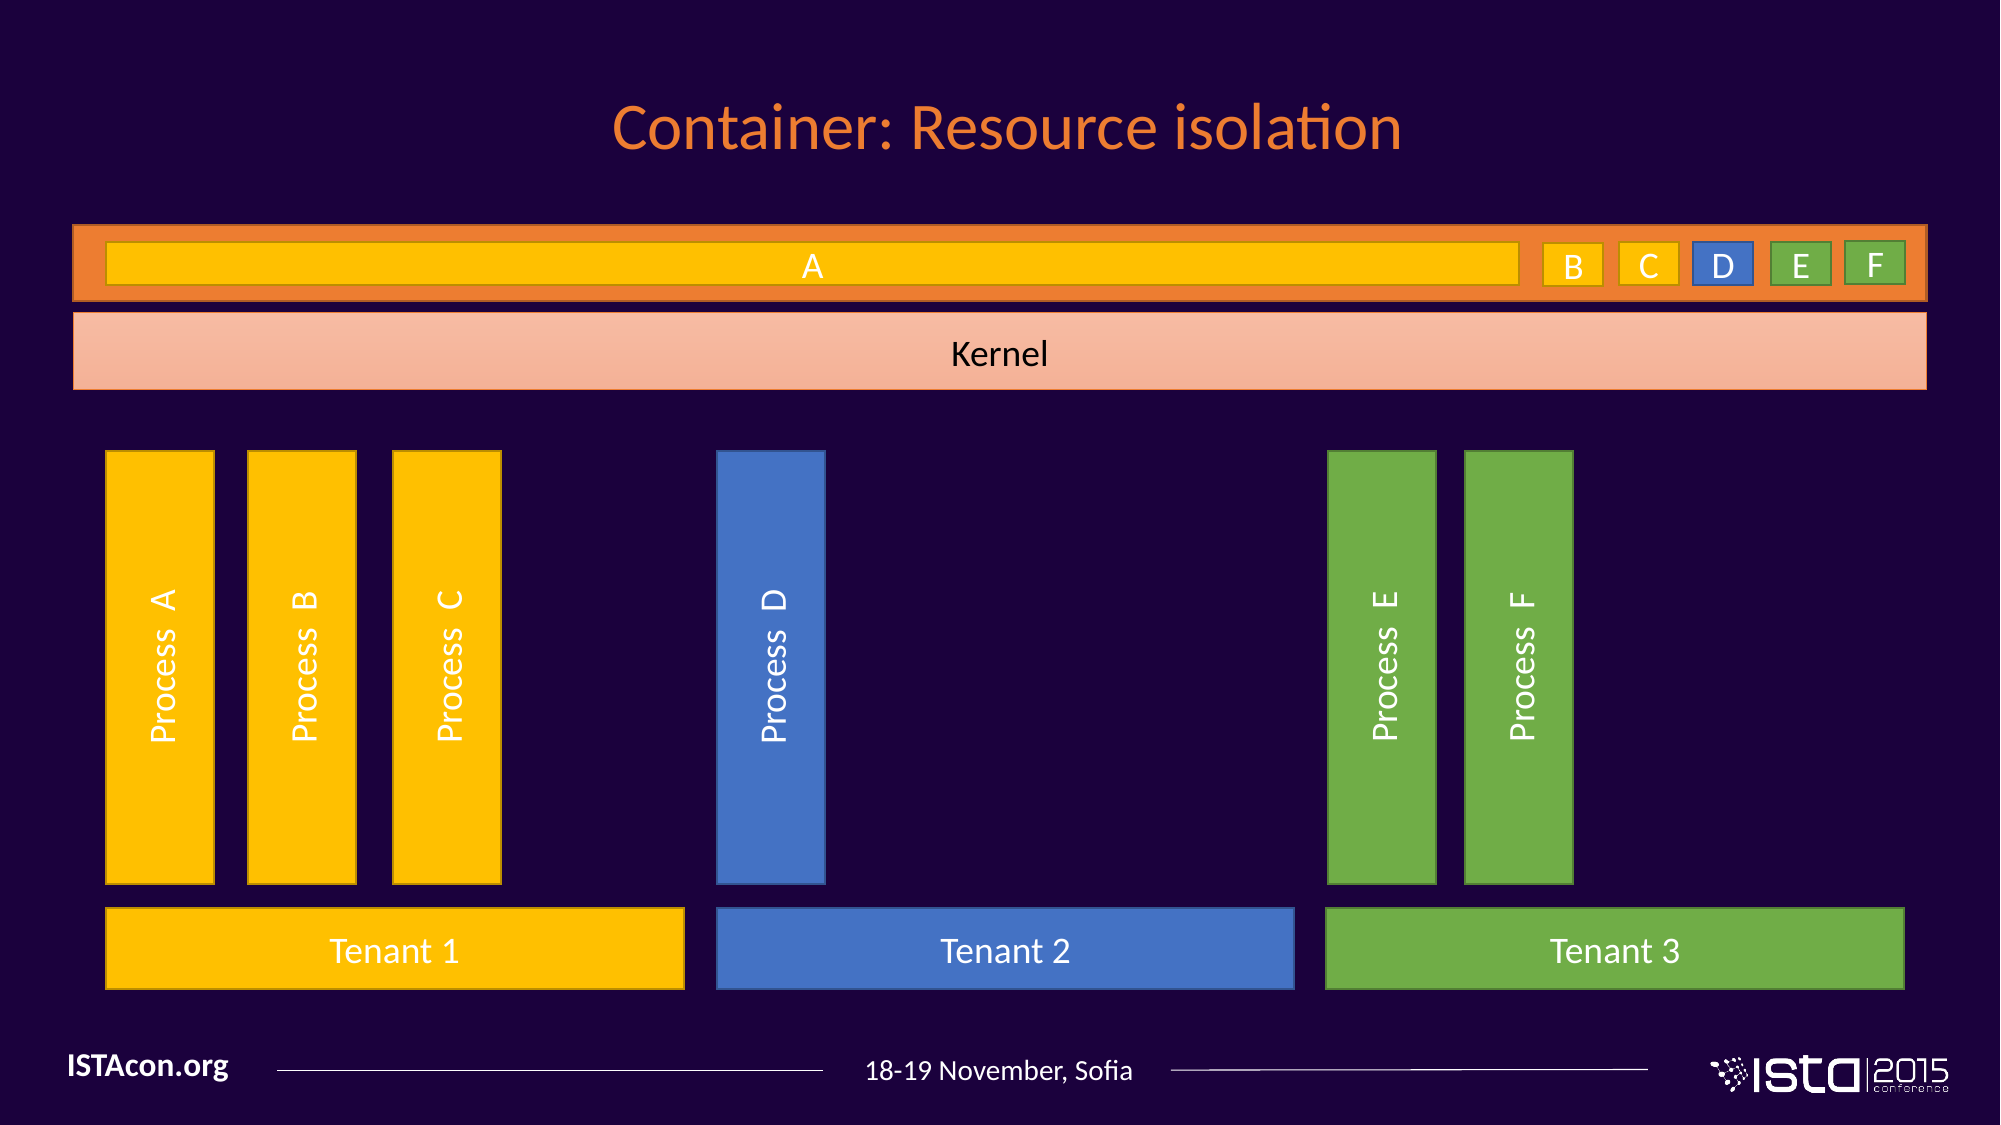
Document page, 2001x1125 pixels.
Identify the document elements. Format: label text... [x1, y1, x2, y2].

text_box E [1770, 241, 1832, 286]
text_box Kernel [73, 312, 1927, 390]
text_box 18-19 November, Sofia [849, 1048, 1151, 1101]
text_box Process A [105, 450, 215, 885]
text_box Tenant 3 [1325, 907, 1905, 990]
text_box Process F [1464, 450, 1574, 885]
text_box F [1844, 240, 1906, 285]
text_box B [1542, 242, 1604, 287]
text_box Tenant 2 [716, 907, 1295, 990]
text_box ISTAcon.org [51, 1040, 319, 1101]
text_box Process C [392, 450, 502, 885]
picture [1683, 1031, 1976, 1115]
text_box Process E [1327, 450, 1437, 885]
text_box D [1692, 241, 1754, 286]
text_box Container: Resource isolation [242, 75, 1774, 170]
text_box A [105, 241, 1520, 286]
text_box C [1618, 241, 1680, 286]
text_box [72, 224, 1928, 302]
text_box Process D [716, 450, 826, 885]
text_box Process B [247, 450, 357, 885]
text_box Tenant 1 [105, 907, 685, 990]
